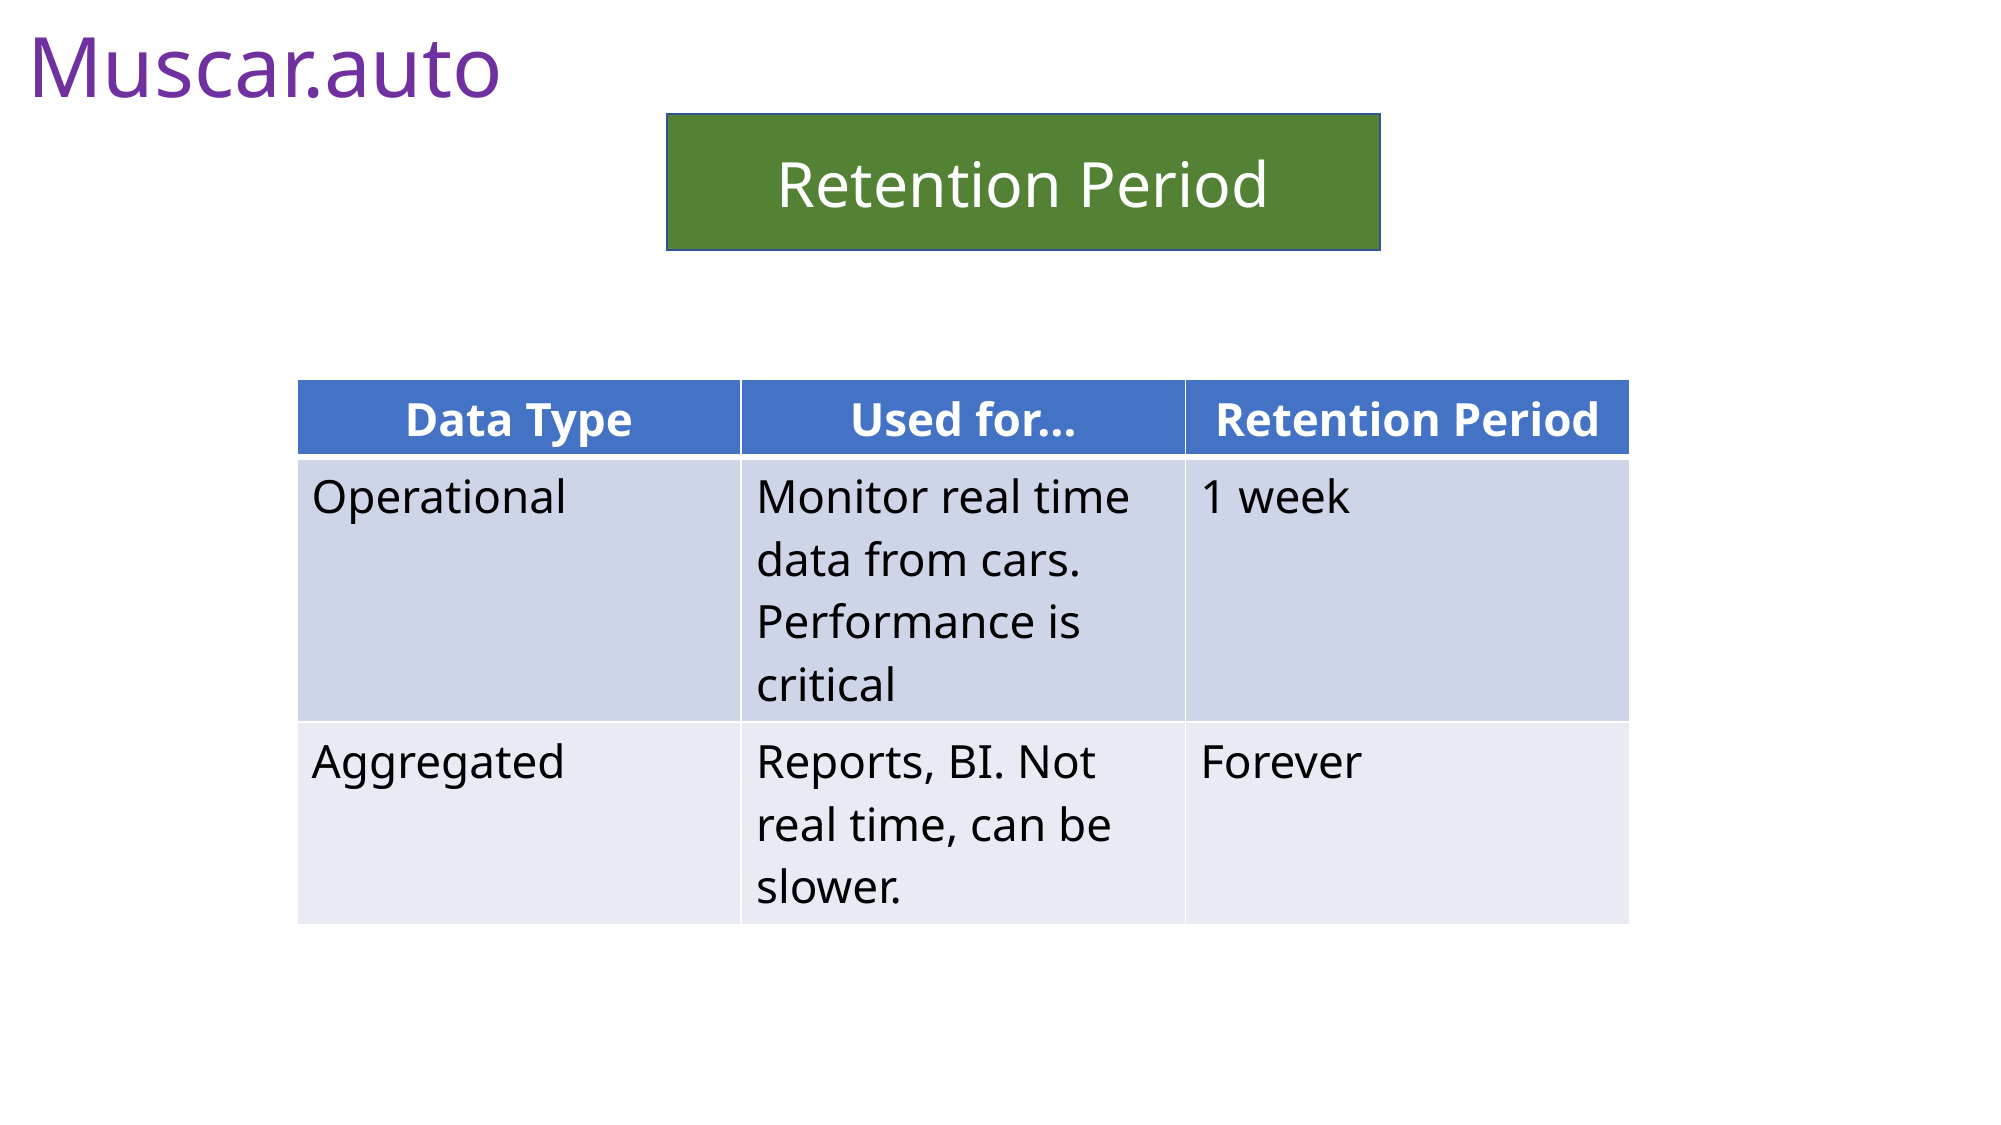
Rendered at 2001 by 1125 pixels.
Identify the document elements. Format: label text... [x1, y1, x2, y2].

text_box Retention Period [666, 113, 1381, 251]
table_cell Reports, BI. Not real time, can be slower. [742, 723, 1185, 924]
table_cell Aggregated [298, 723, 740, 924]
text_box Muscar.auto [12, 12, 853, 129]
table_header Retention Period [1186, 380, 1629, 454]
table_header Data Type [298, 380, 740, 454]
table_cell Forever [1186, 723, 1629, 924]
table_header Used for… [742, 380, 1185, 454]
table_cell Monitor real time data from cars. Performance is critical [742, 460, 1185, 721]
table_cell Operational [298, 460, 740, 721]
table_cell 1 week [1186, 460, 1629, 721]
